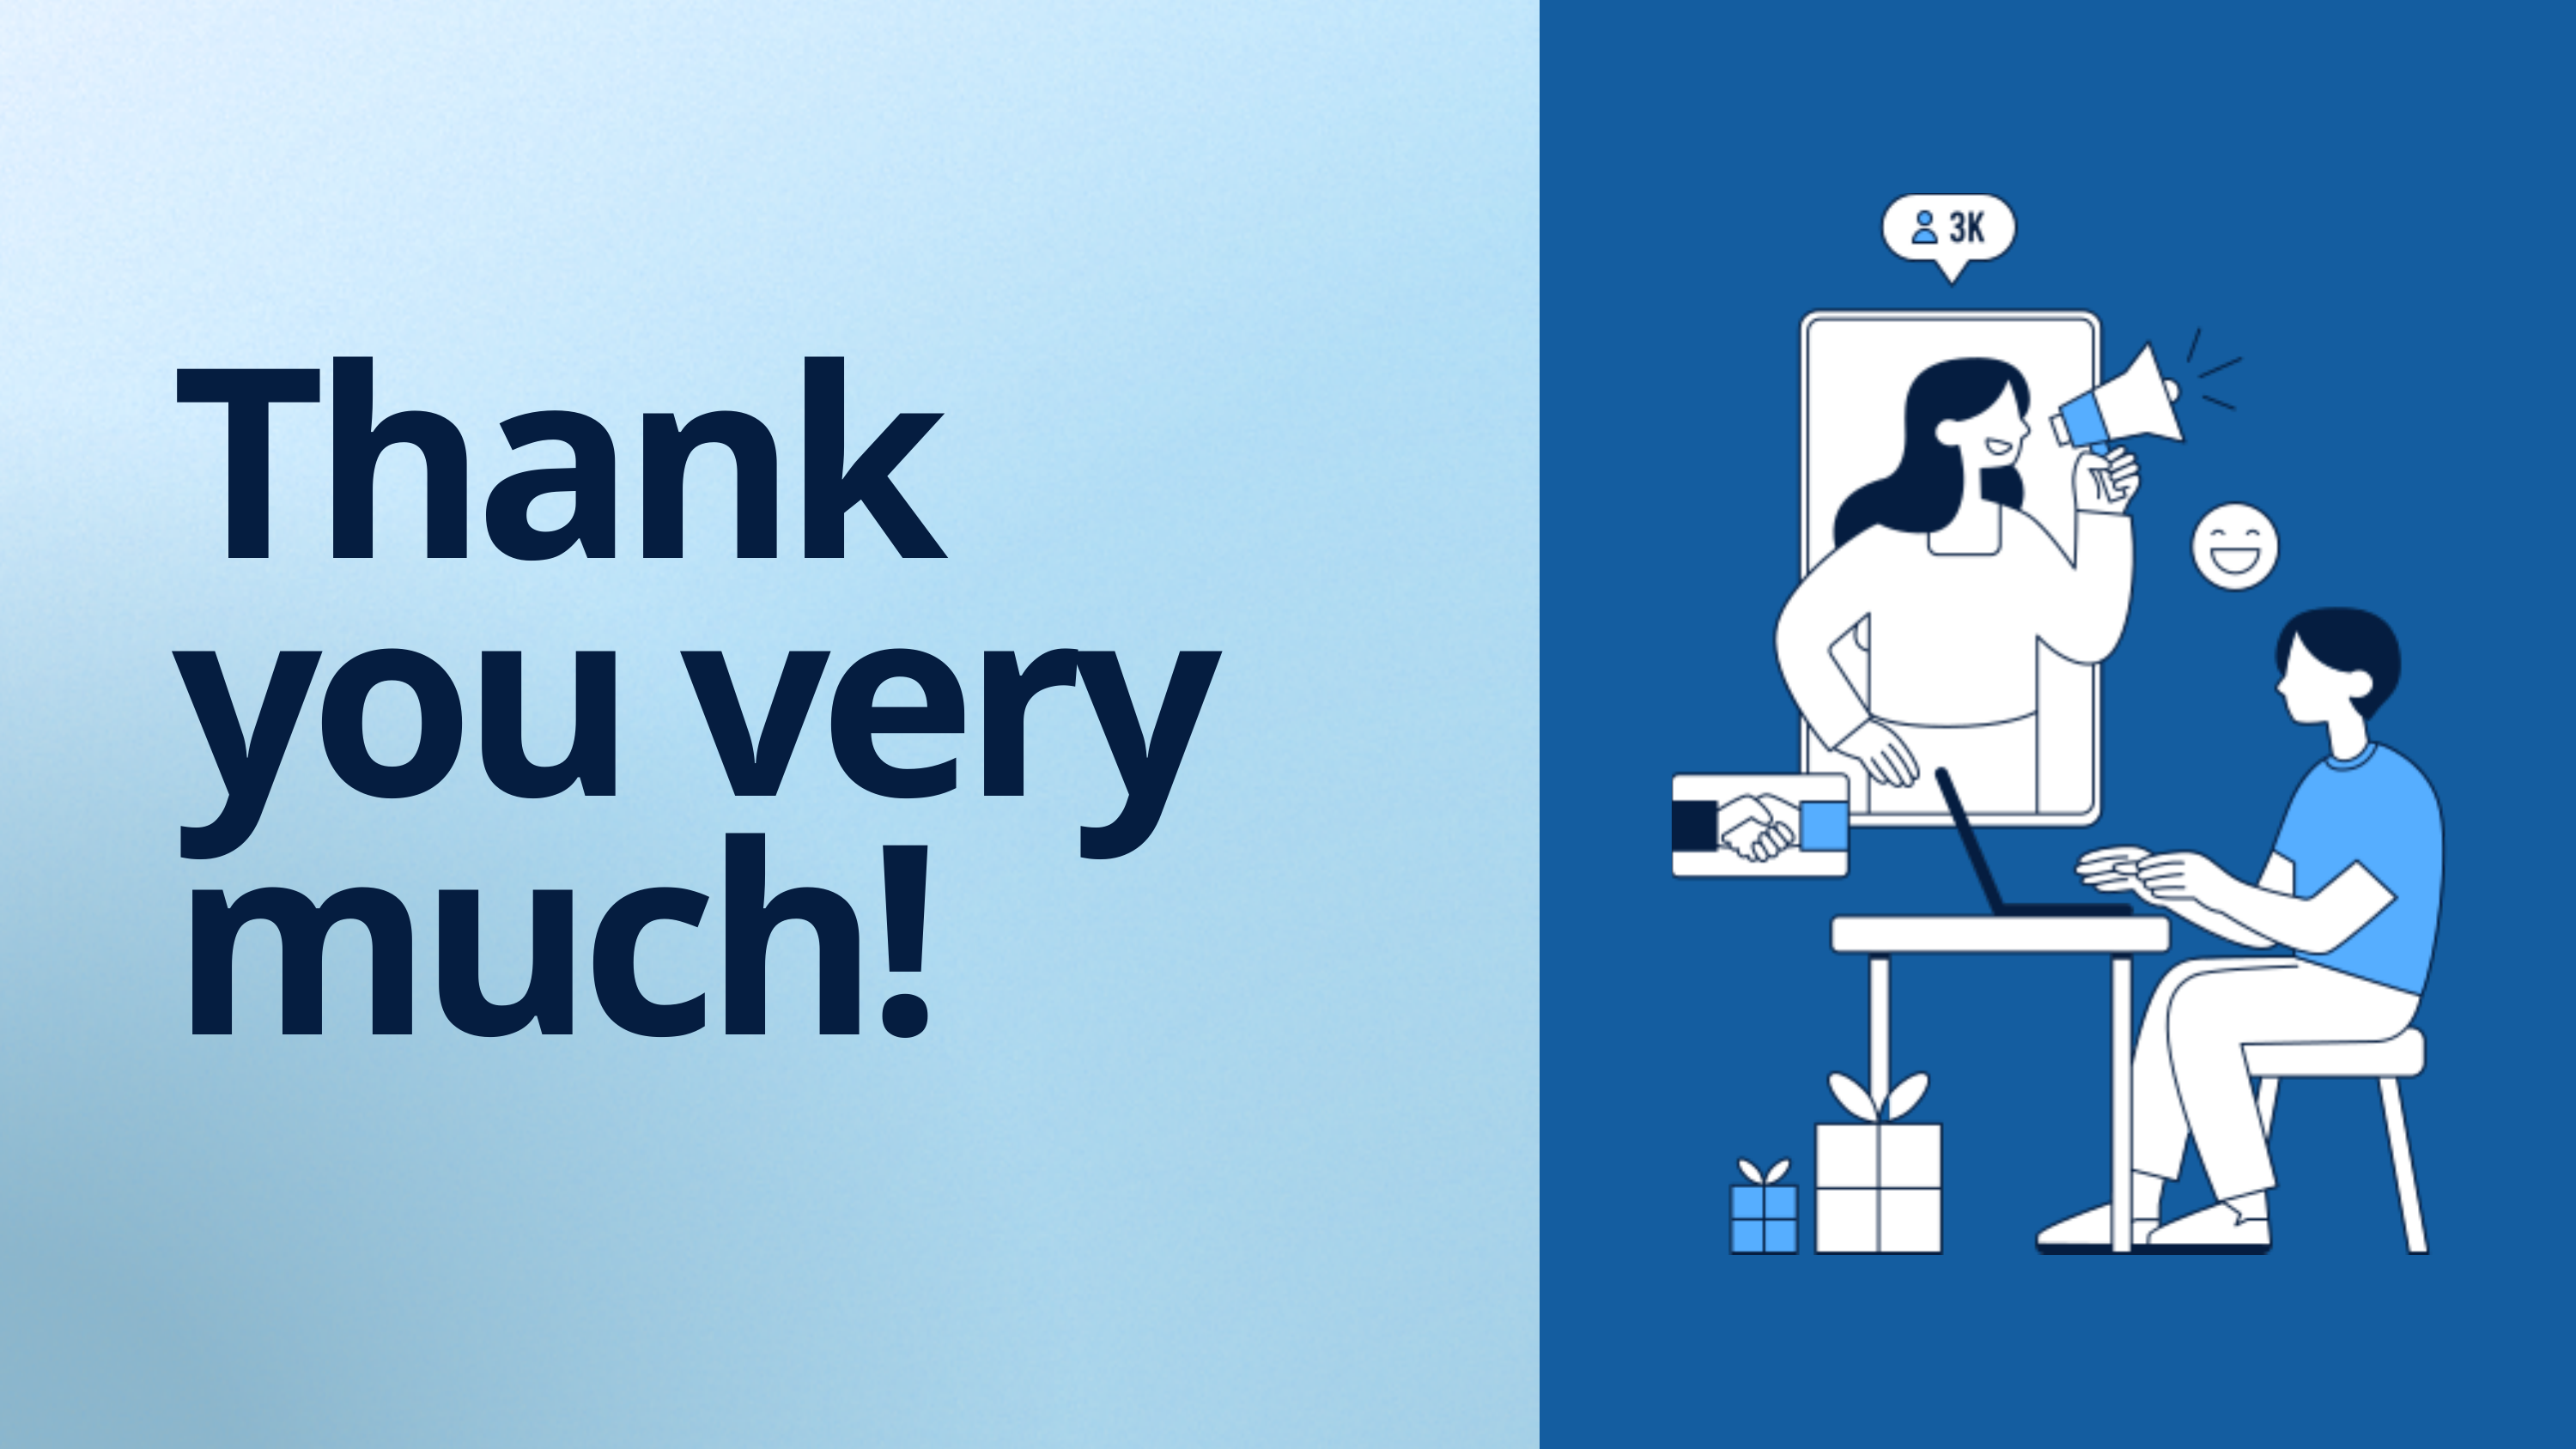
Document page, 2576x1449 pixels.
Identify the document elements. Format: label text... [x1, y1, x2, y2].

text_box [0, 0, 1540, 1449]
text_box [1671, 193, 2456, 1255]
text_box Thank you very much! [171, 373, 1319, 1088]
